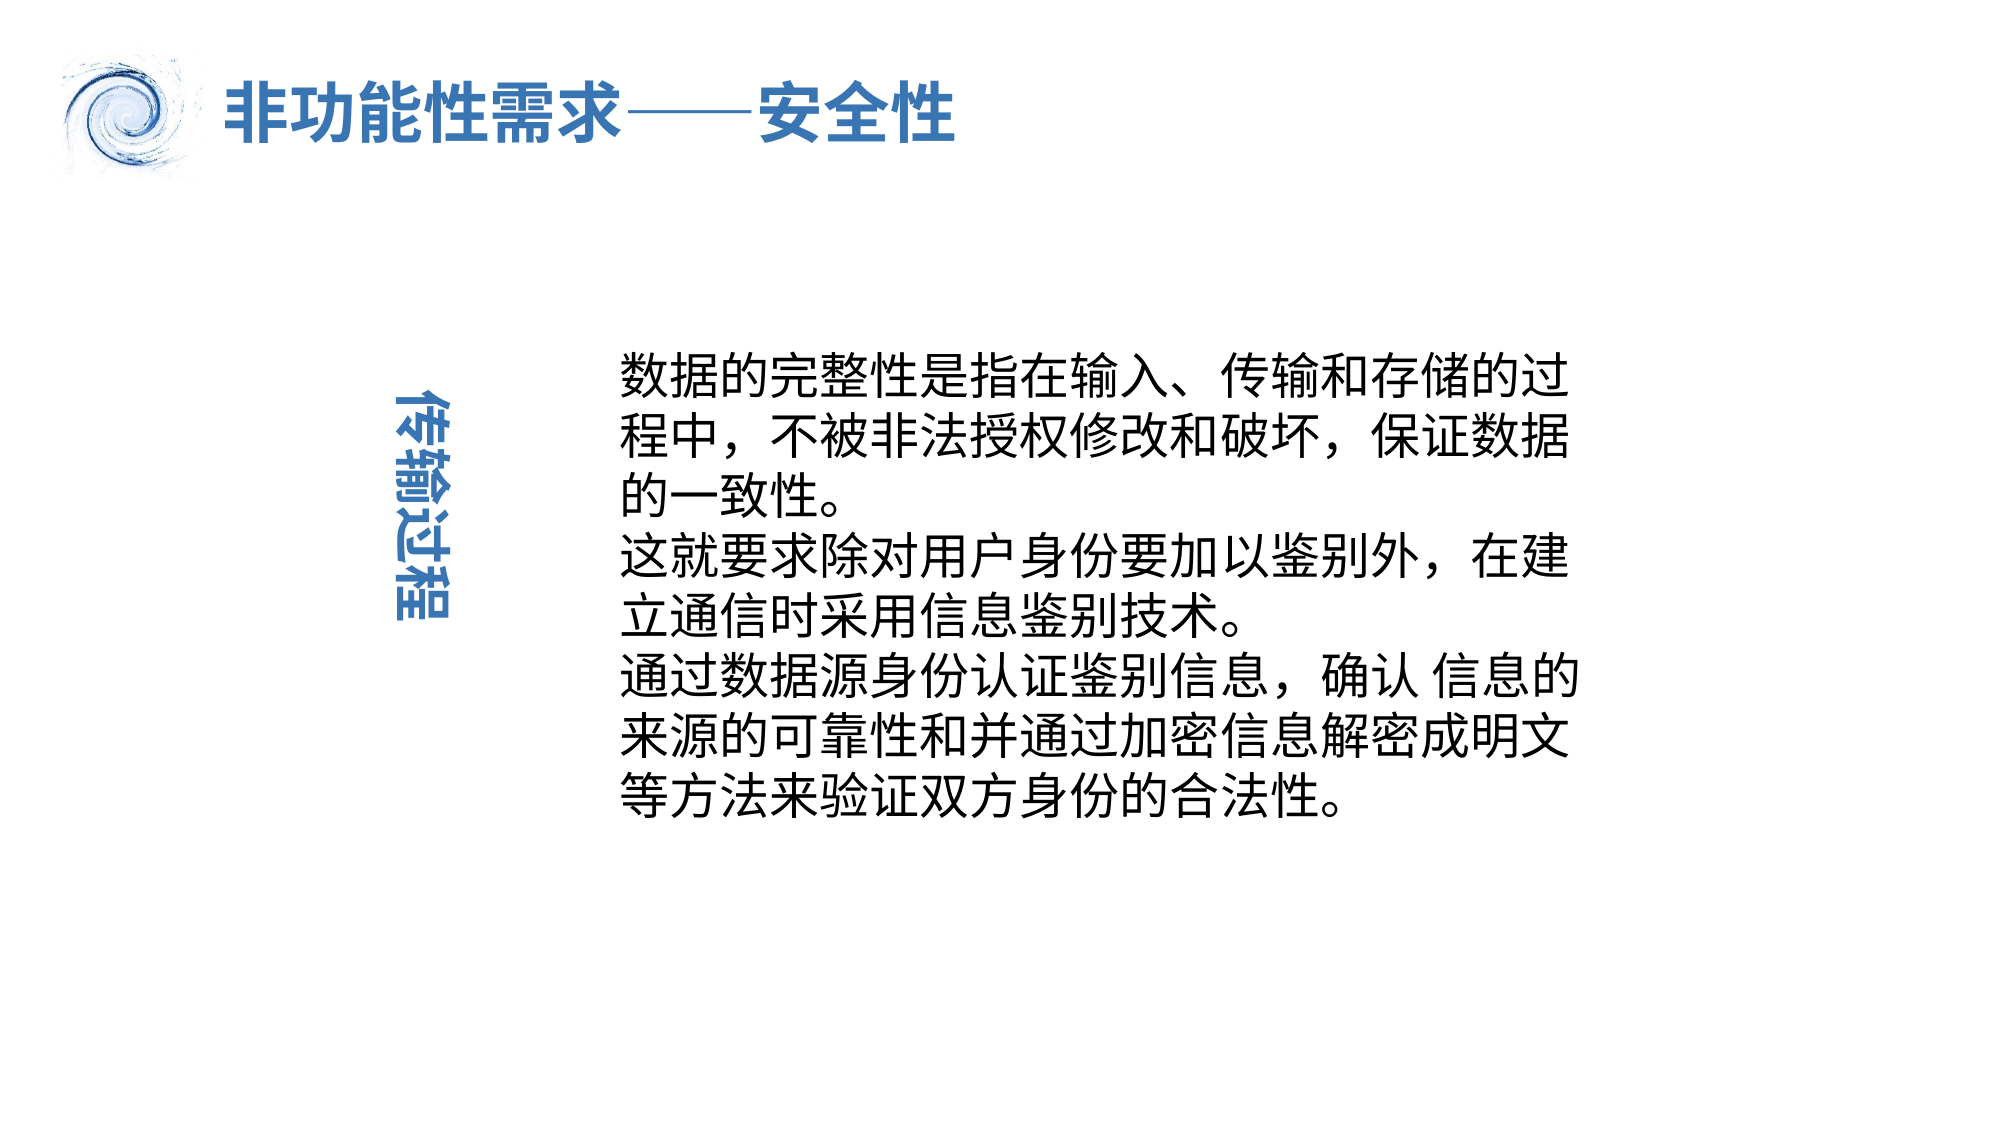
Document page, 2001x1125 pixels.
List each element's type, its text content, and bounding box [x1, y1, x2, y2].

picture [51, 44, 204, 179]
text_box 数据的完整性是指在输入、传输和存储的过程中，不被非法授权修改和破坏，保证数据的一致性。 这就要求除对用户身份要加以鉴别外，在建立通信时采用信息鉴别技术。 通过数据源身份认证鉴别信息，确认 信息的来源的可靠性和并通过加密信息解密成明文等方法来验证双方身份的合法性。 [605, 336, 1605, 832]
text_box 非功能性需求——安全性 [208, 63, 973, 159]
text_box 传输过程 [365, 375, 467, 799]
